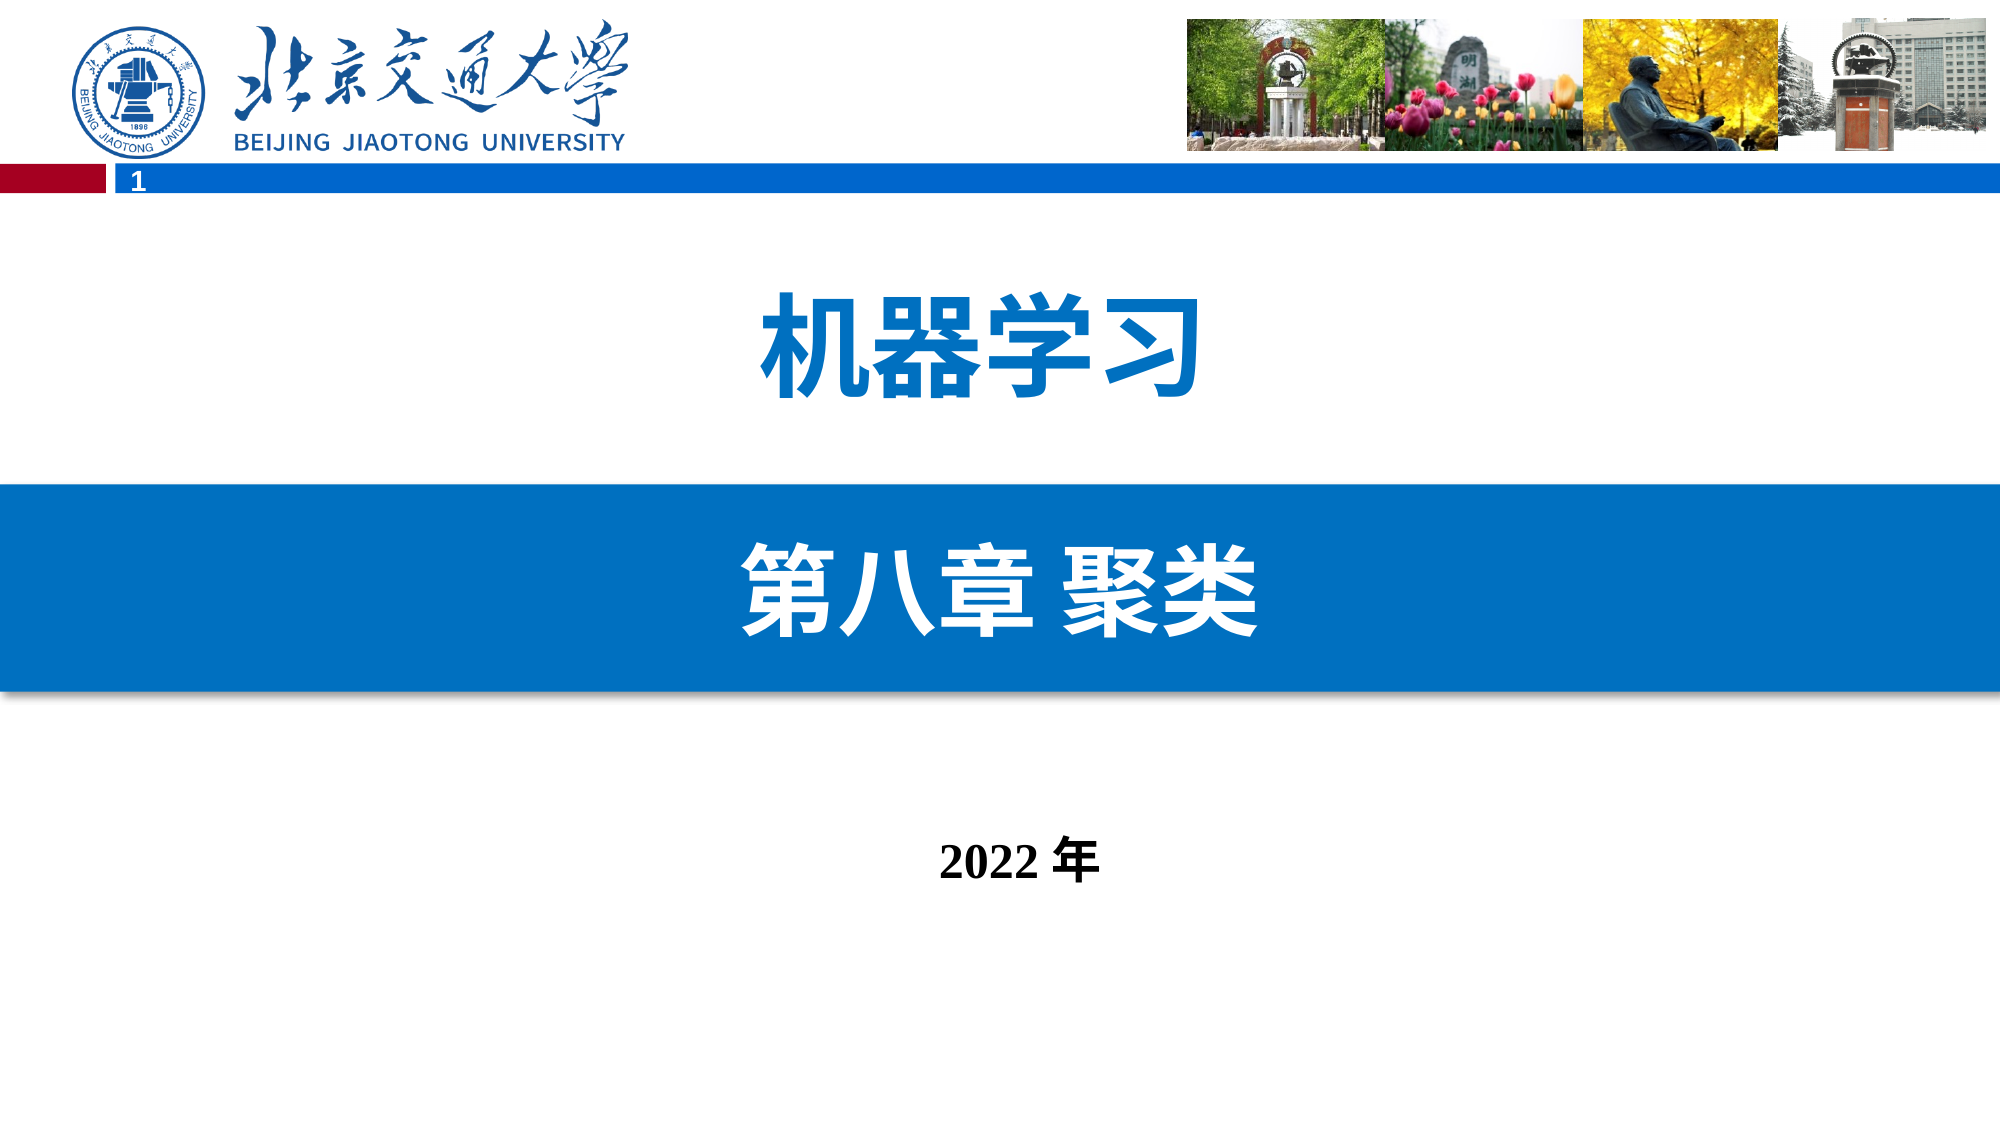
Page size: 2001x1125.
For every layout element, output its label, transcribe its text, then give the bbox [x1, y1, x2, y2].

text_box 2022年 [818, 820, 1222, 896]
text_box 机器学习 [478, 268, 1489, 419]
picture [1187, 18, 1986, 152]
picture [72, 19, 628, 160]
text_box 第八章 聚类 [0, 484, 2000, 692]
